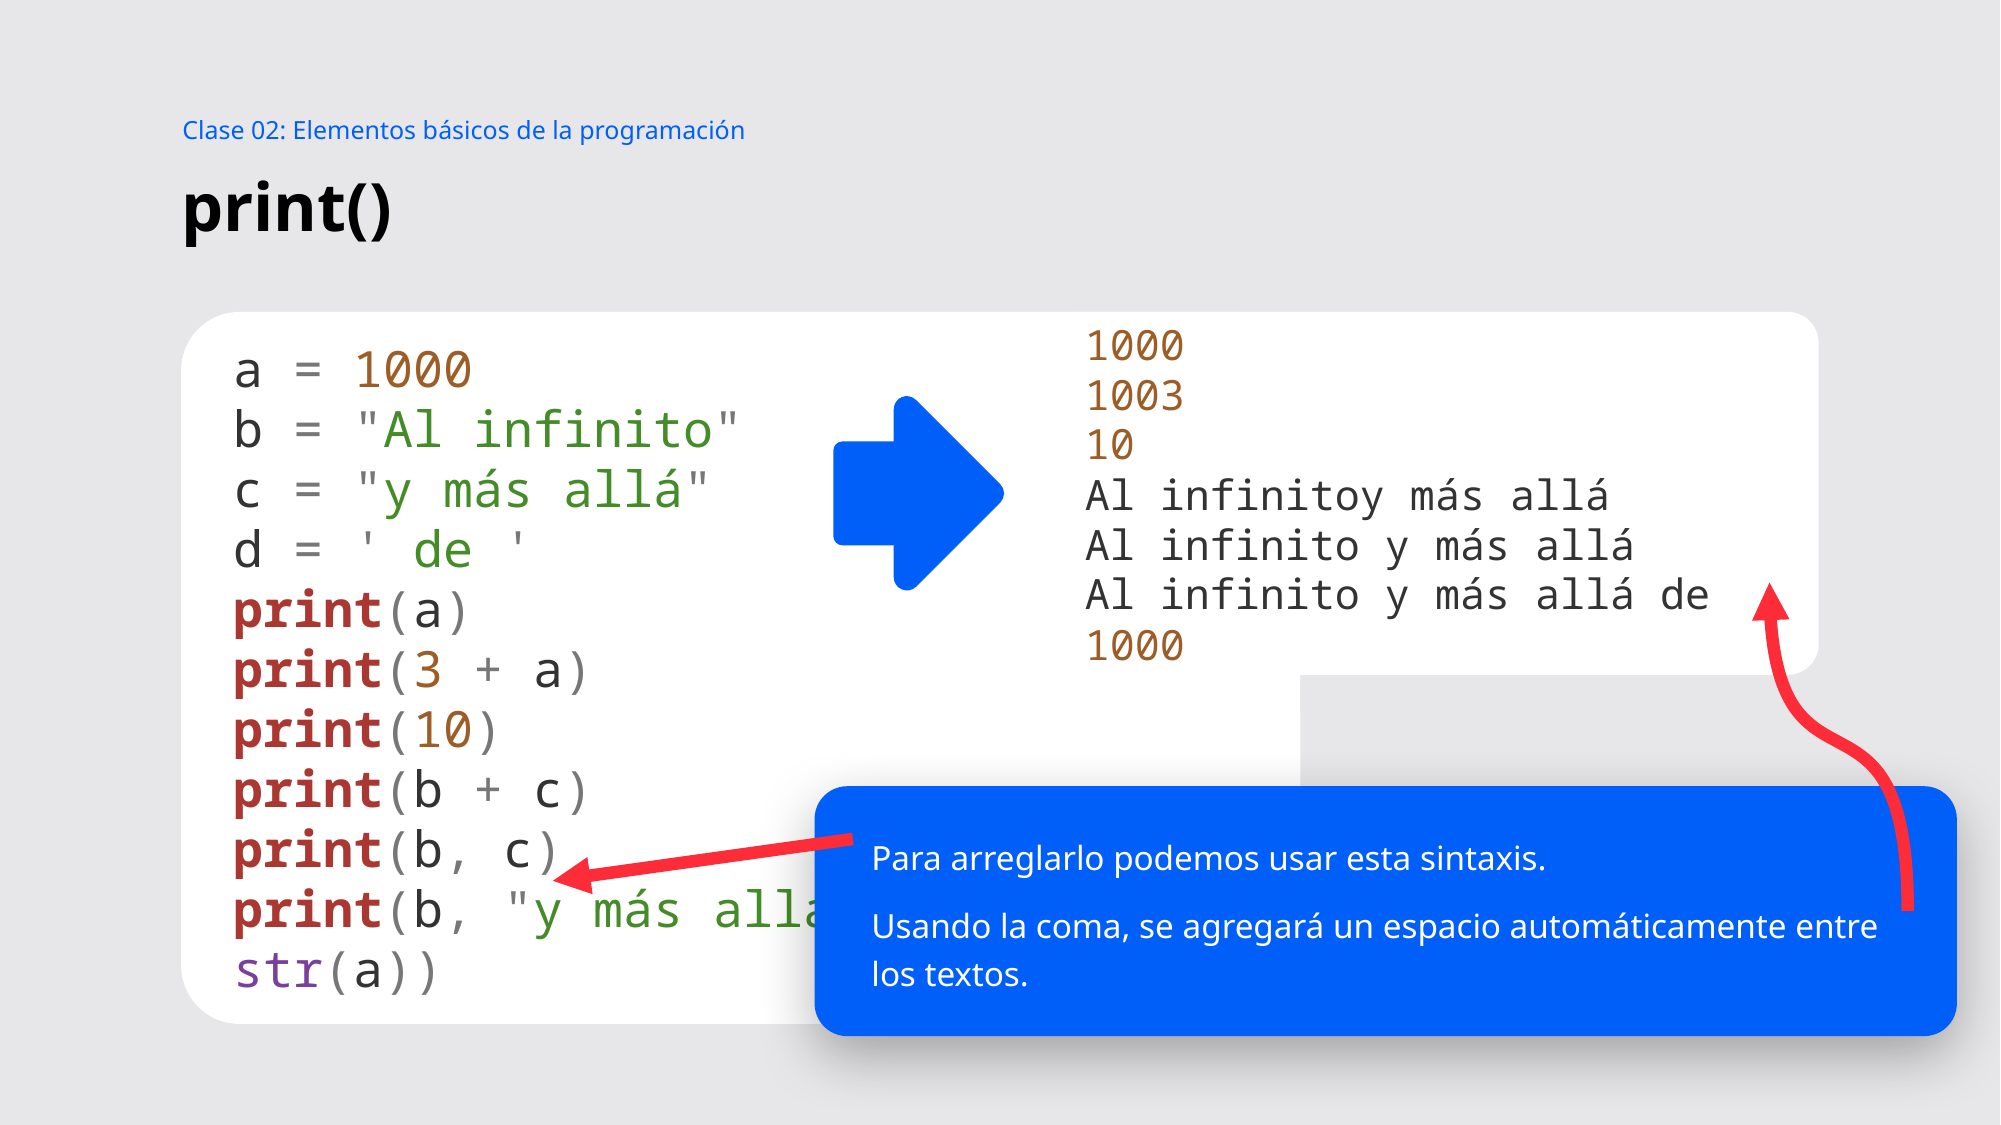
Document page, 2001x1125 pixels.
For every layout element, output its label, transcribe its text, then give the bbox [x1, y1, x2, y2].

text_box Para arreglarlo podemos usar esta sintaxis. Usando la coma, se agregará un espacio automáticamente entre los textos. [814, 786, 1957, 1037]
text_box a = 1000 b = "Al infinito" c = "y más allá" d = ' de ' print(a) print(3 + a) print(10) print(b + c) print(b, c) print(b, "y más allá" + d + str(a)) [181, 311, 1301, 1024]
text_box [817, 413, 977, 573]
text_box 1000 1003 10 Al infinitoy más allá Al infinito y más allá Al infinito y más allá de 1000 [1040, 311, 1819, 675]
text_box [552, 838, 854, 882]
title print() [181, 150, 1810, 263]
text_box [1674, 677, 2000, 817]
text_box Clase 02: Elementos básicos de la programación [182, 100, 815, 152]
